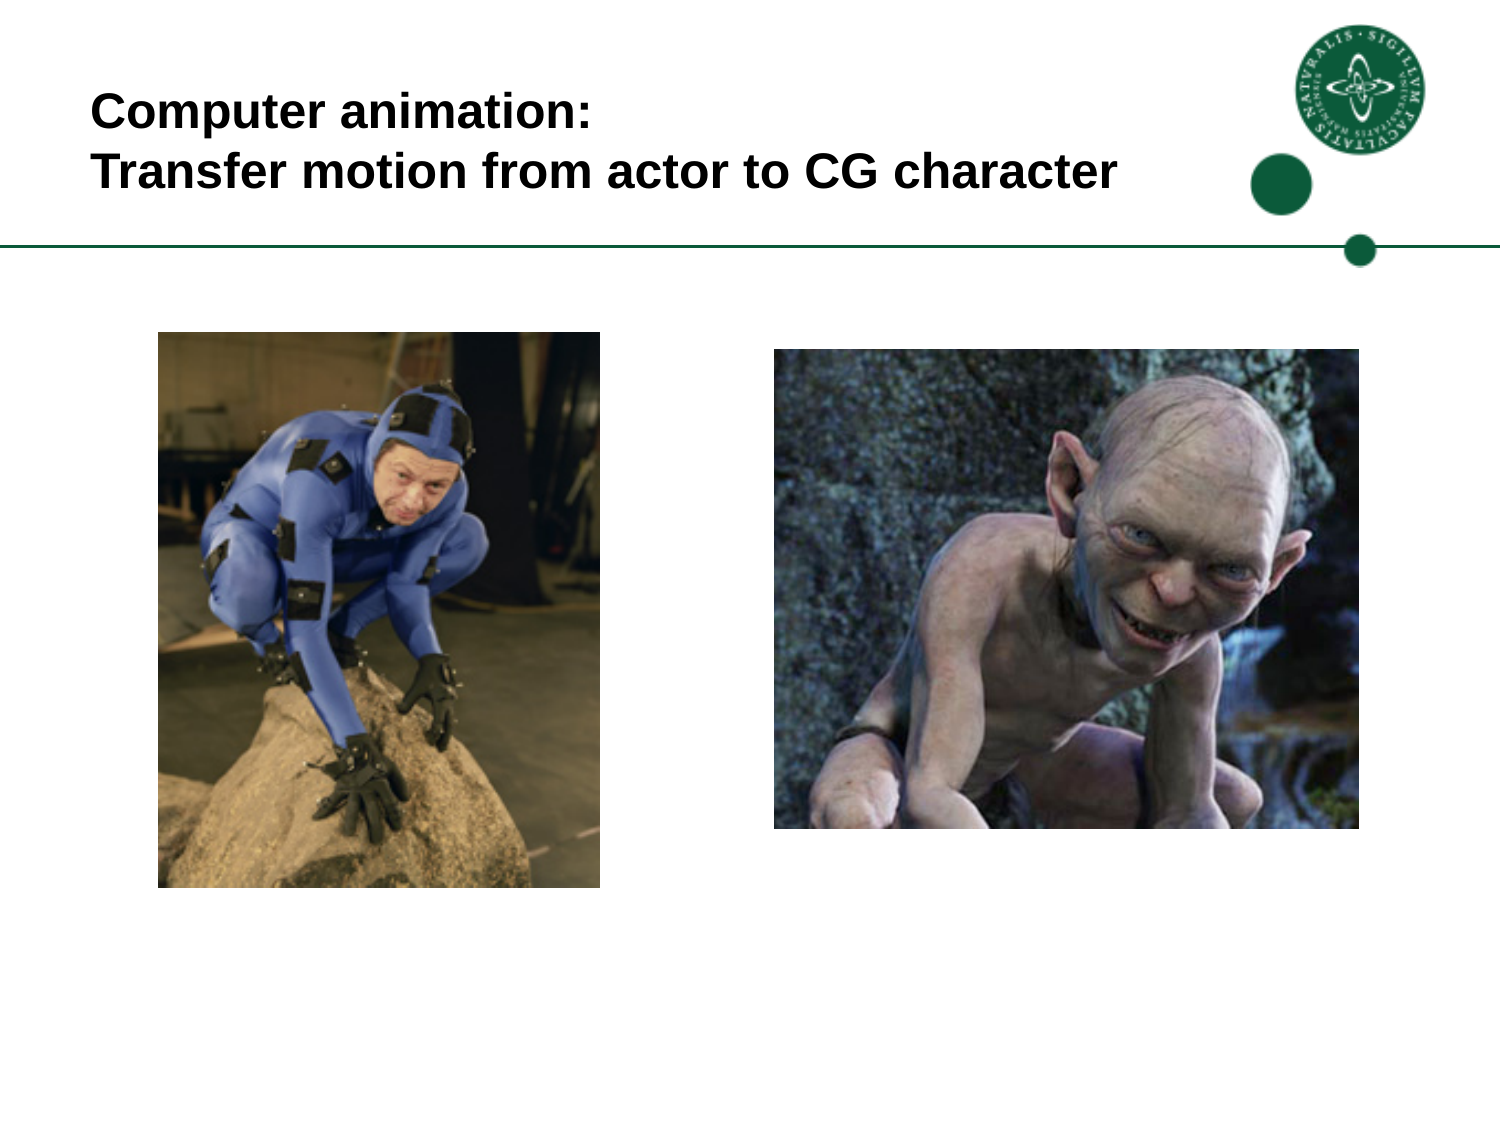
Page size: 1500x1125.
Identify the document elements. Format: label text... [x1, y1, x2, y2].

picture [1250, 248, 1500, 268]
title Computer animation: Transfer motion from actor to CG character [74, 44, 1426, 233]
picture [158, 332, 600, 888]
picture [774, 349, 1359, 829]
picture [1250, 24, 1500, 245]
